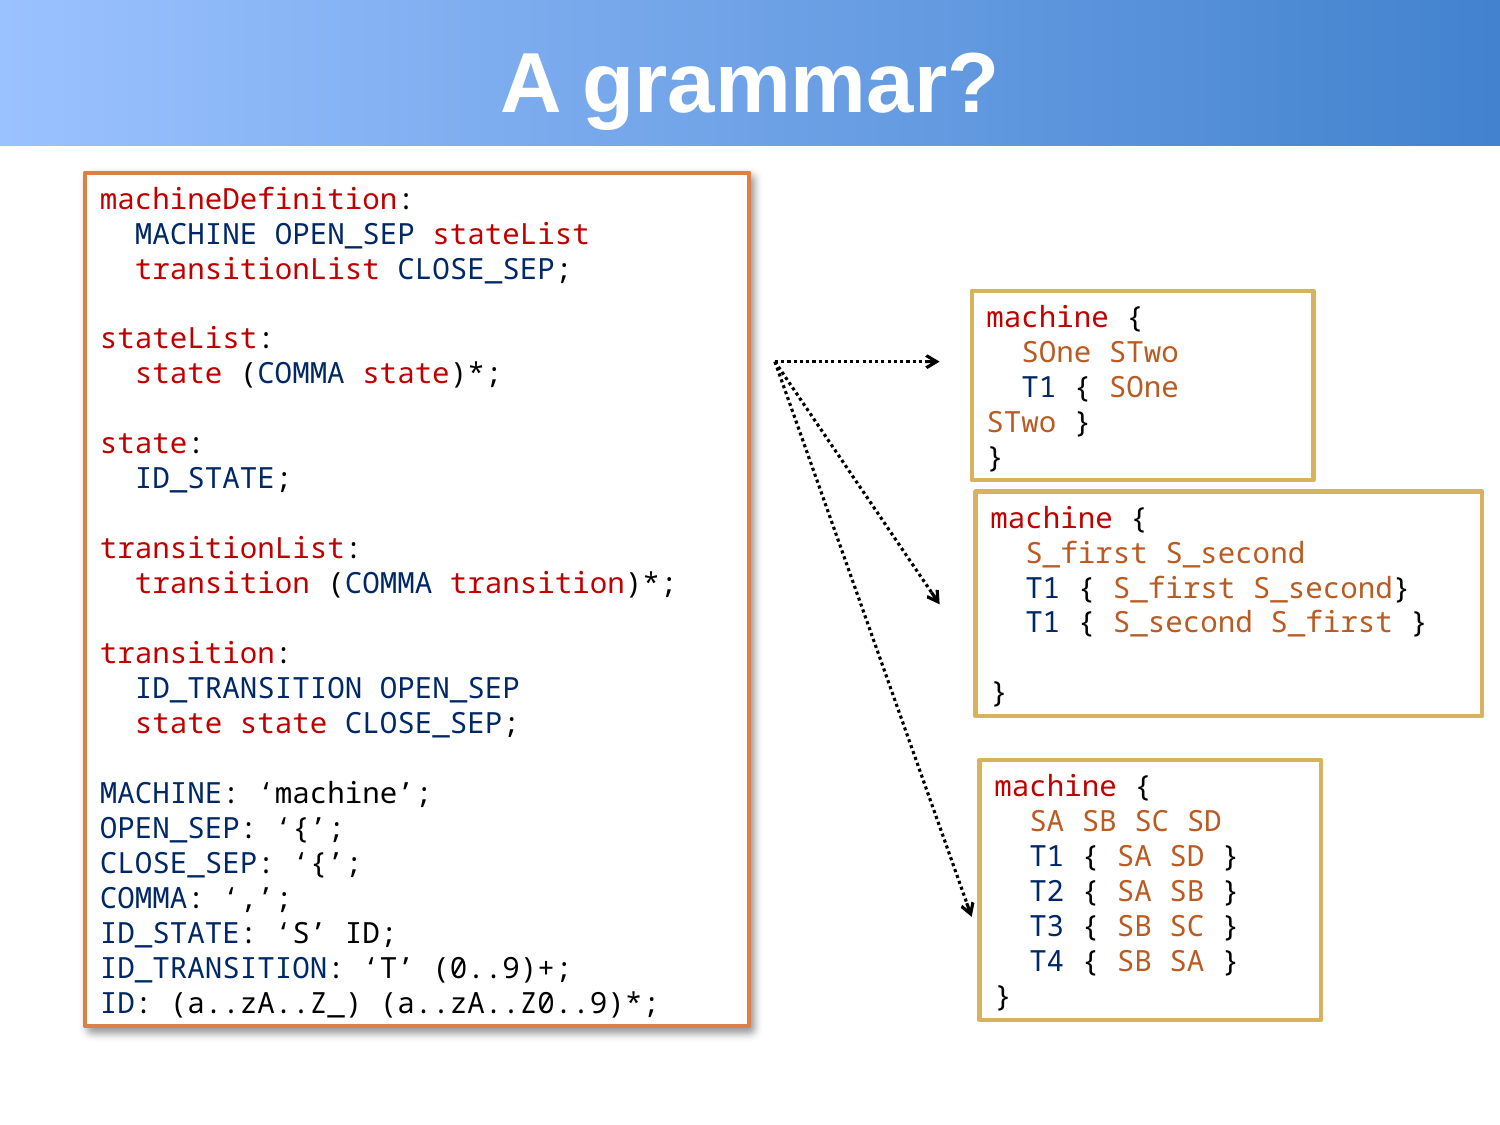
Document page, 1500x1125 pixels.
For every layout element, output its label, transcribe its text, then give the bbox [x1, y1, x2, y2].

text_box machine { SOne STwo T1 { SOne STwo } } [970, 289, 1316, 482]
text_box machine { S_first S_second T1 { S_first S_second} T1 { S_second S_first } } [976, 489, 1484, 718]
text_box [774, 361, 972, 918]
title A grammar? [17, 19, 1483, 138]
text_box machine { SA SB SC SD T1 { SA SD } T2 { SA SB } T3 { SB SC } T4 { SB SA } } [977, 758, 1323, 1022]
text_box [0, 0, 1500, 147]
text_box machineDefinition: MACHINE OPEN_SEP stateList transitionList CLOSE_SEP; stateList: state (COMMA state)*; state: ID_STATE; transitionList: transition (COMMA transition)*; transition: ID_TRANSITION OPEN_SEP state state CLOSE_SEP; MACHINE: ‘machine’; OPEN_SEP: ‘{’; CLOSE_SEP: ‘{’; COMMA: ‘,’; ID_STATE: ‘S’ ID; ID_TRANSITION: ‘T’ (0..9)+; ID: (a..zA..Z_) (a..zA..Z0..9)*; [83, 171, 751, 1028]
